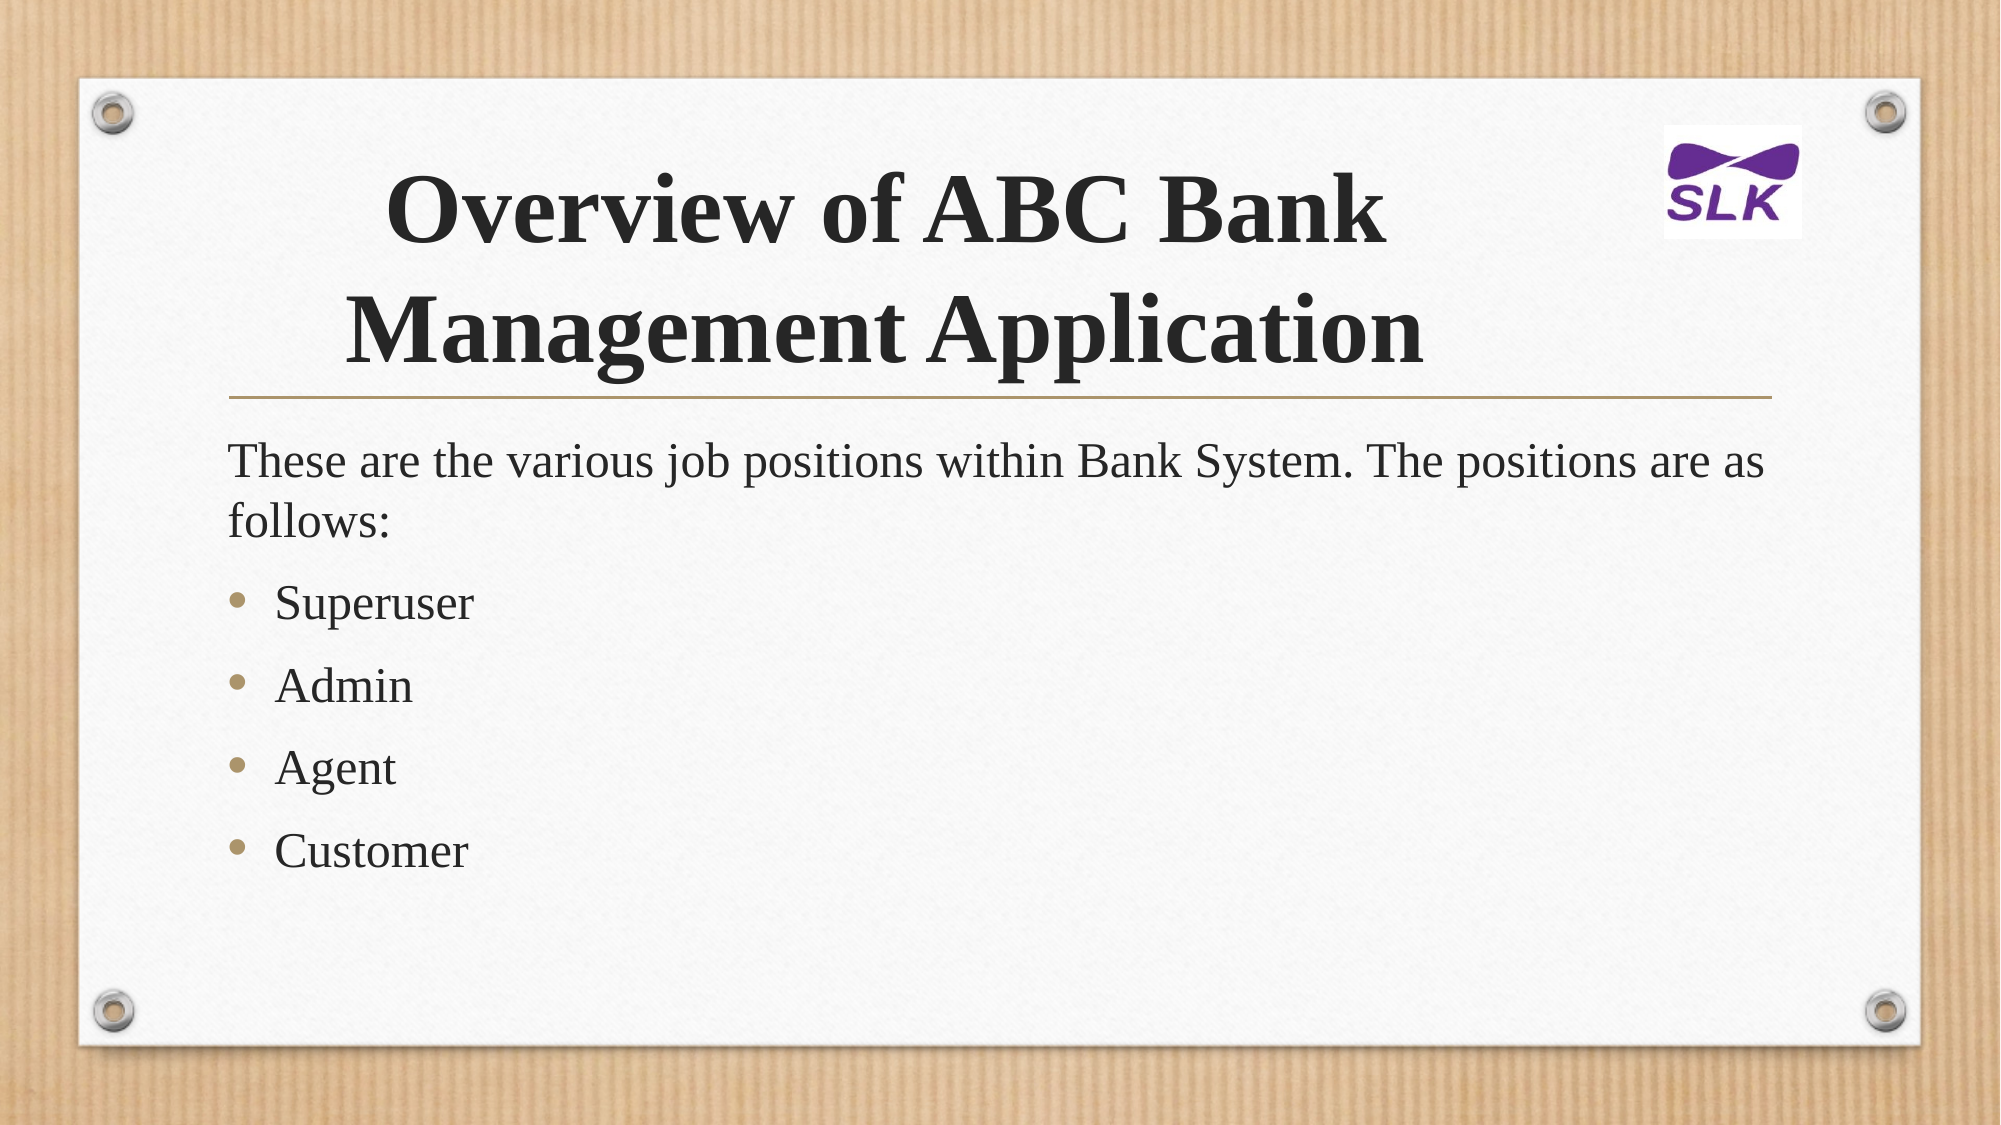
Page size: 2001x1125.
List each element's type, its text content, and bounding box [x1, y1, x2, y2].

title Overview of ABC Bank Management Application [98, 155, 1674, 370]
picture [0, 0, 2001, 1125]
list These are the various job positions within Bank System. The positions are as follows: Superuser Admin Agent Customer [212, 419, 1788, 964]
